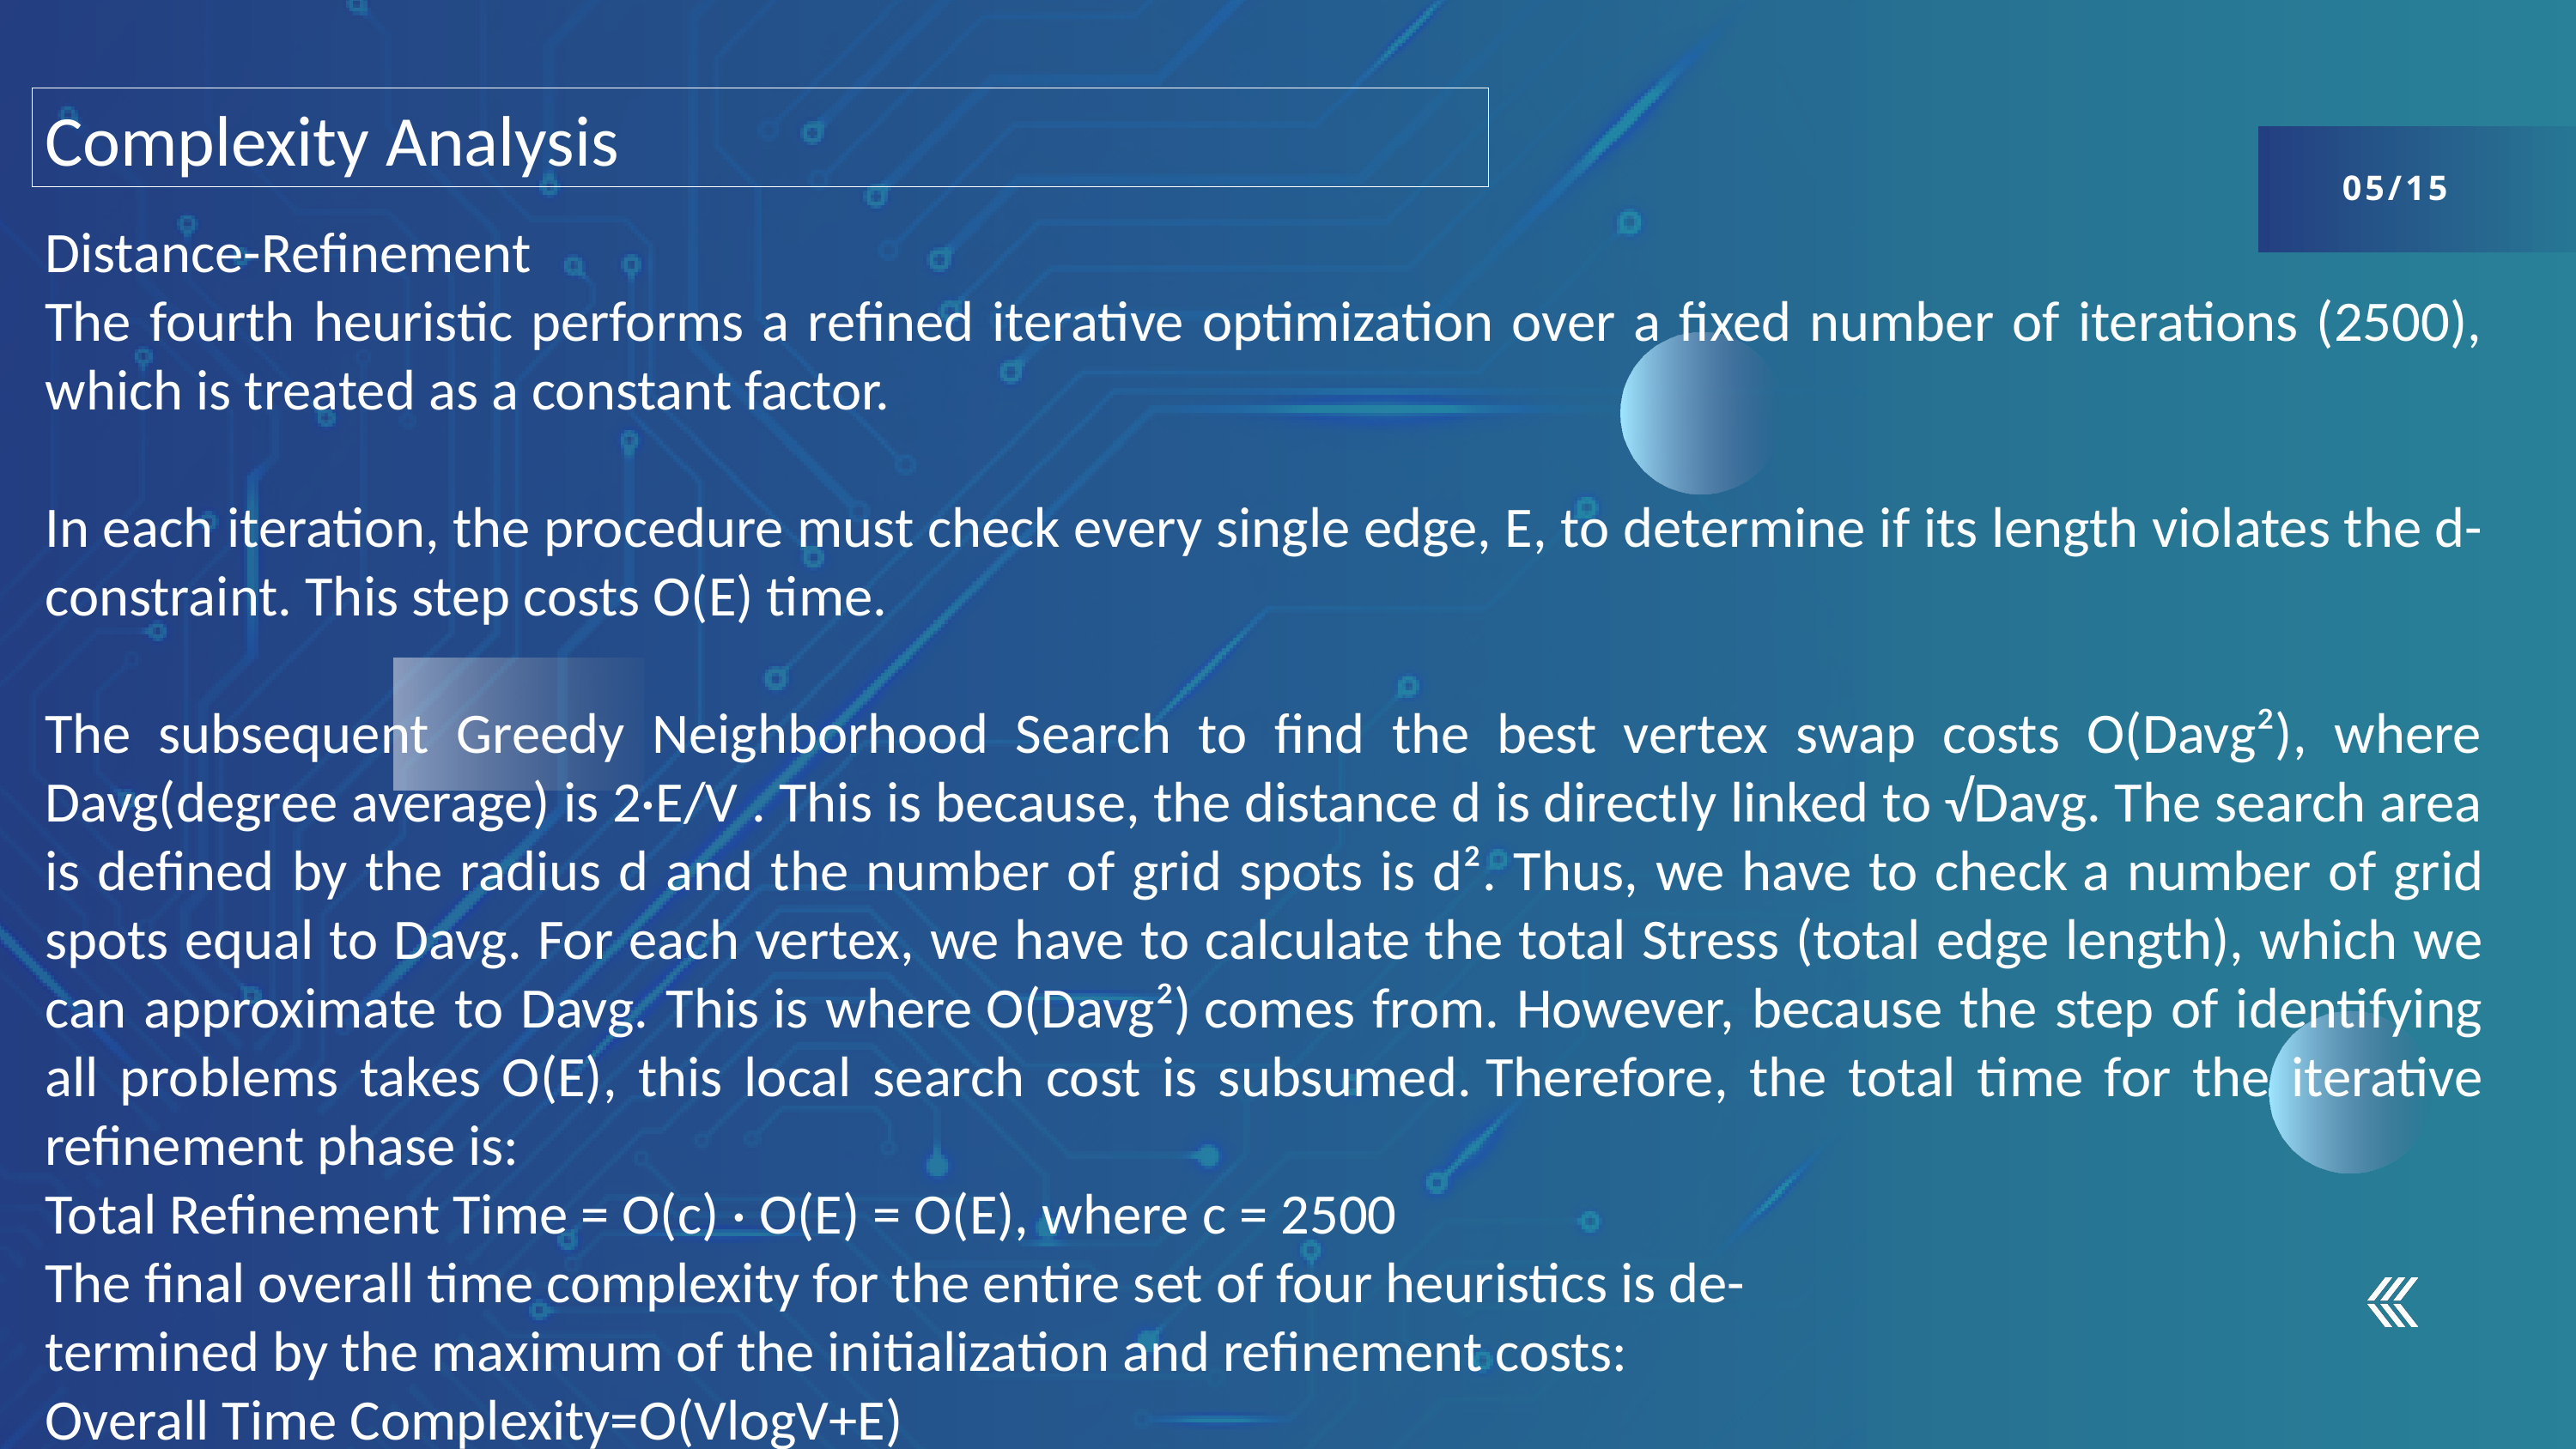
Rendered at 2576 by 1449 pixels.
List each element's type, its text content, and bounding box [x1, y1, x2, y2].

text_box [1619, 331, 1783, 494]
text_box Distance-Refinement The fourth heuristic performs a refined iterative optimization over a fixed number of iterations (2500), which is treated as a constant factor. In each iteration, the procedure must check every single edge, E, to determine if its length violates the d-constraint. This step costs O(E) time. The subsequent Greedy Neighborhood Search to find the best vertex swap costs O(Davg²), where Davg(degree average) is 2·E/V . This is because, the distance d is directly linked to √Davg. The search area is defined by the radius d and the number of grid spots is d². Thus, we have to check a number of grid spots equal to Davg. For each vertex, we have to calculate the total Stress (total edge length), which we can approximate to Davg. This is where O(Davg²) comes from. However, because the step of identifying all problems takes O(E), this local search cost is subsumed. Therefore, the total time for the iterative refinement phase is: Total Refinement Time = O(c) · O(E) = O(E), where c = 2500 The final overall time complexity for the entire set of four heuristics is de- termined by the maximum of the initialization and refinement costs: Overall Time Complexity=O(VlogV+E) [32, 209, 2497, 1449]
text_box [393, 658, 644, 791]
text_box [0, 0, 1867, 1449]
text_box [2269, 1010, 2432, 1173]
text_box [2257, 125, 2576, 253]
text_box Complexity Analysis [32, 88, 1489, 187]
